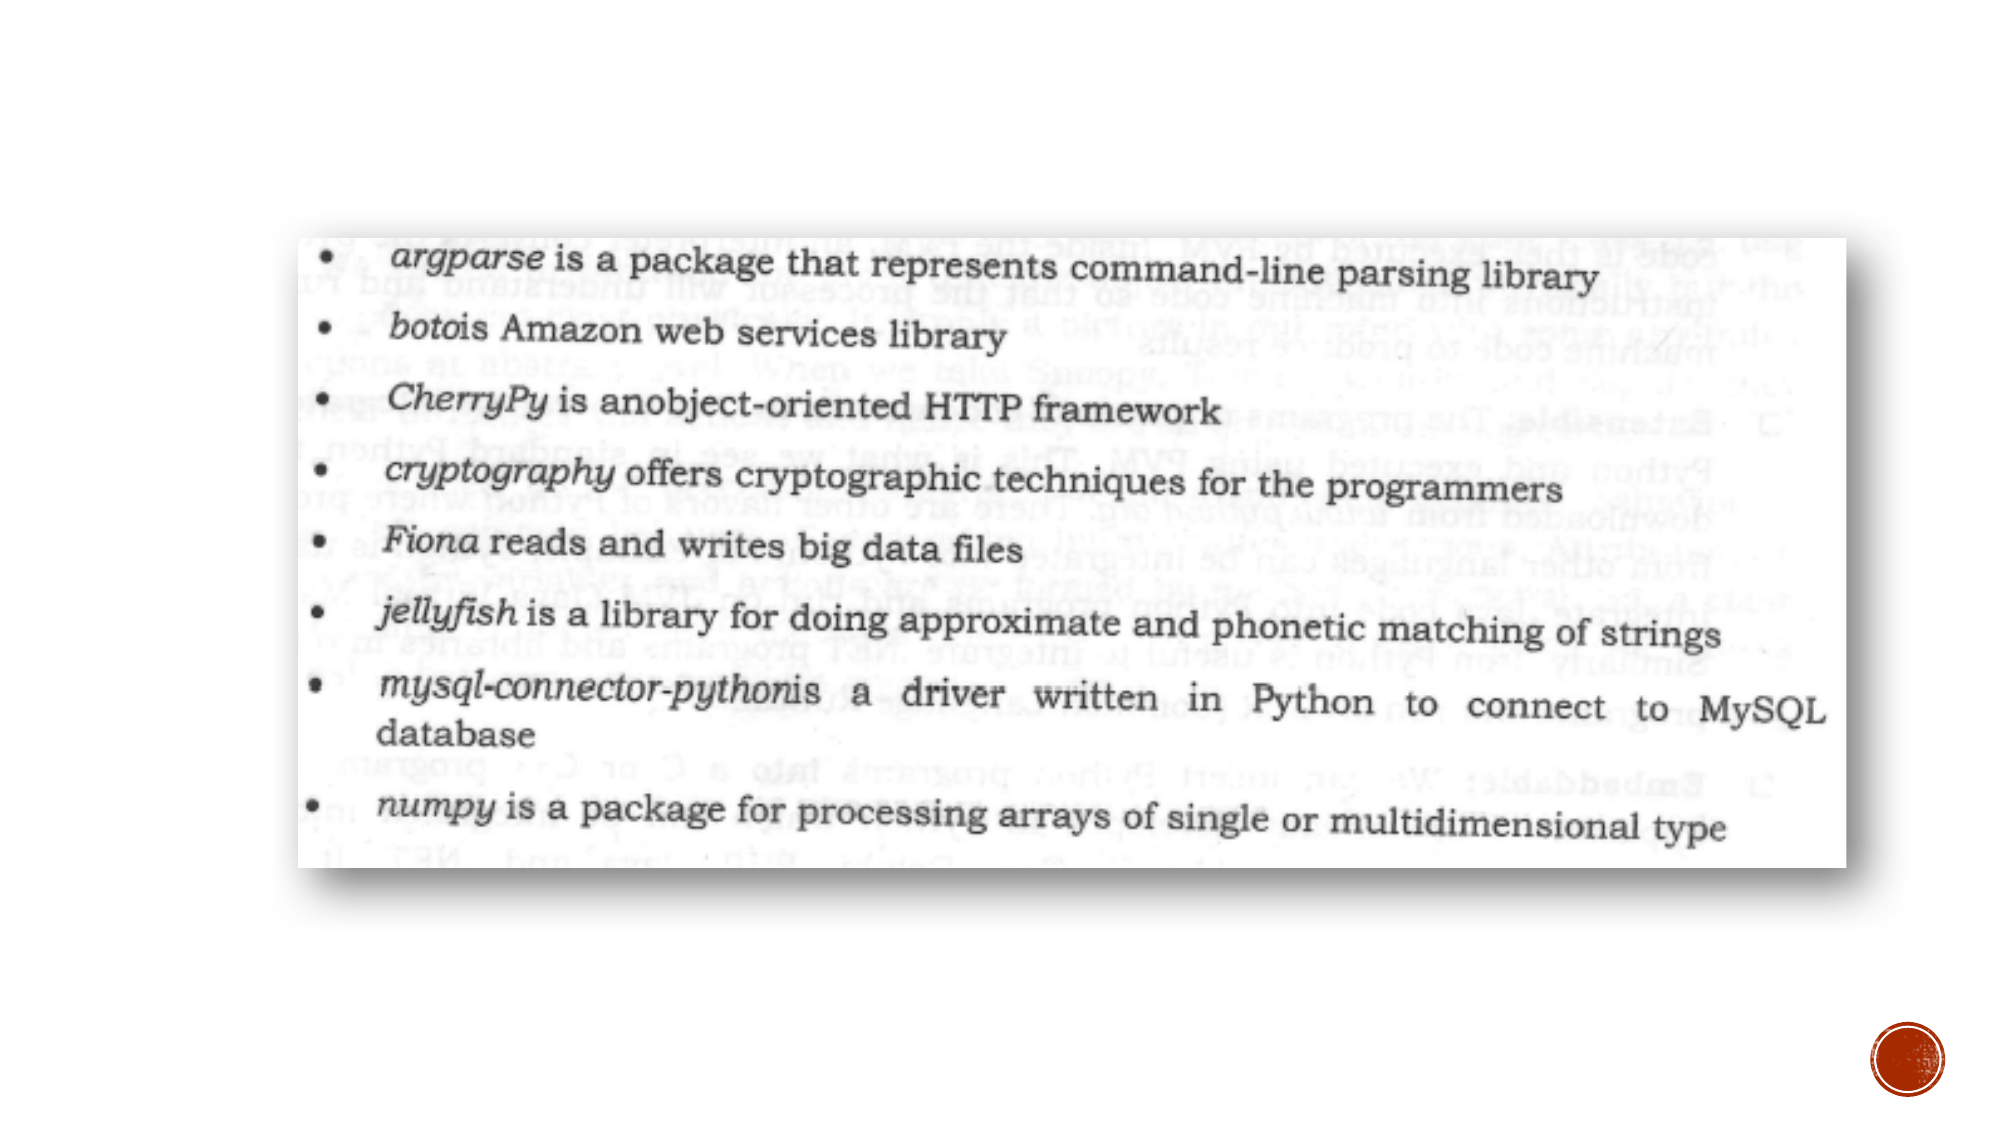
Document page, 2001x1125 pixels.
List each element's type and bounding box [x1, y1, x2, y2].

list [299, 245, 1845, 867]
